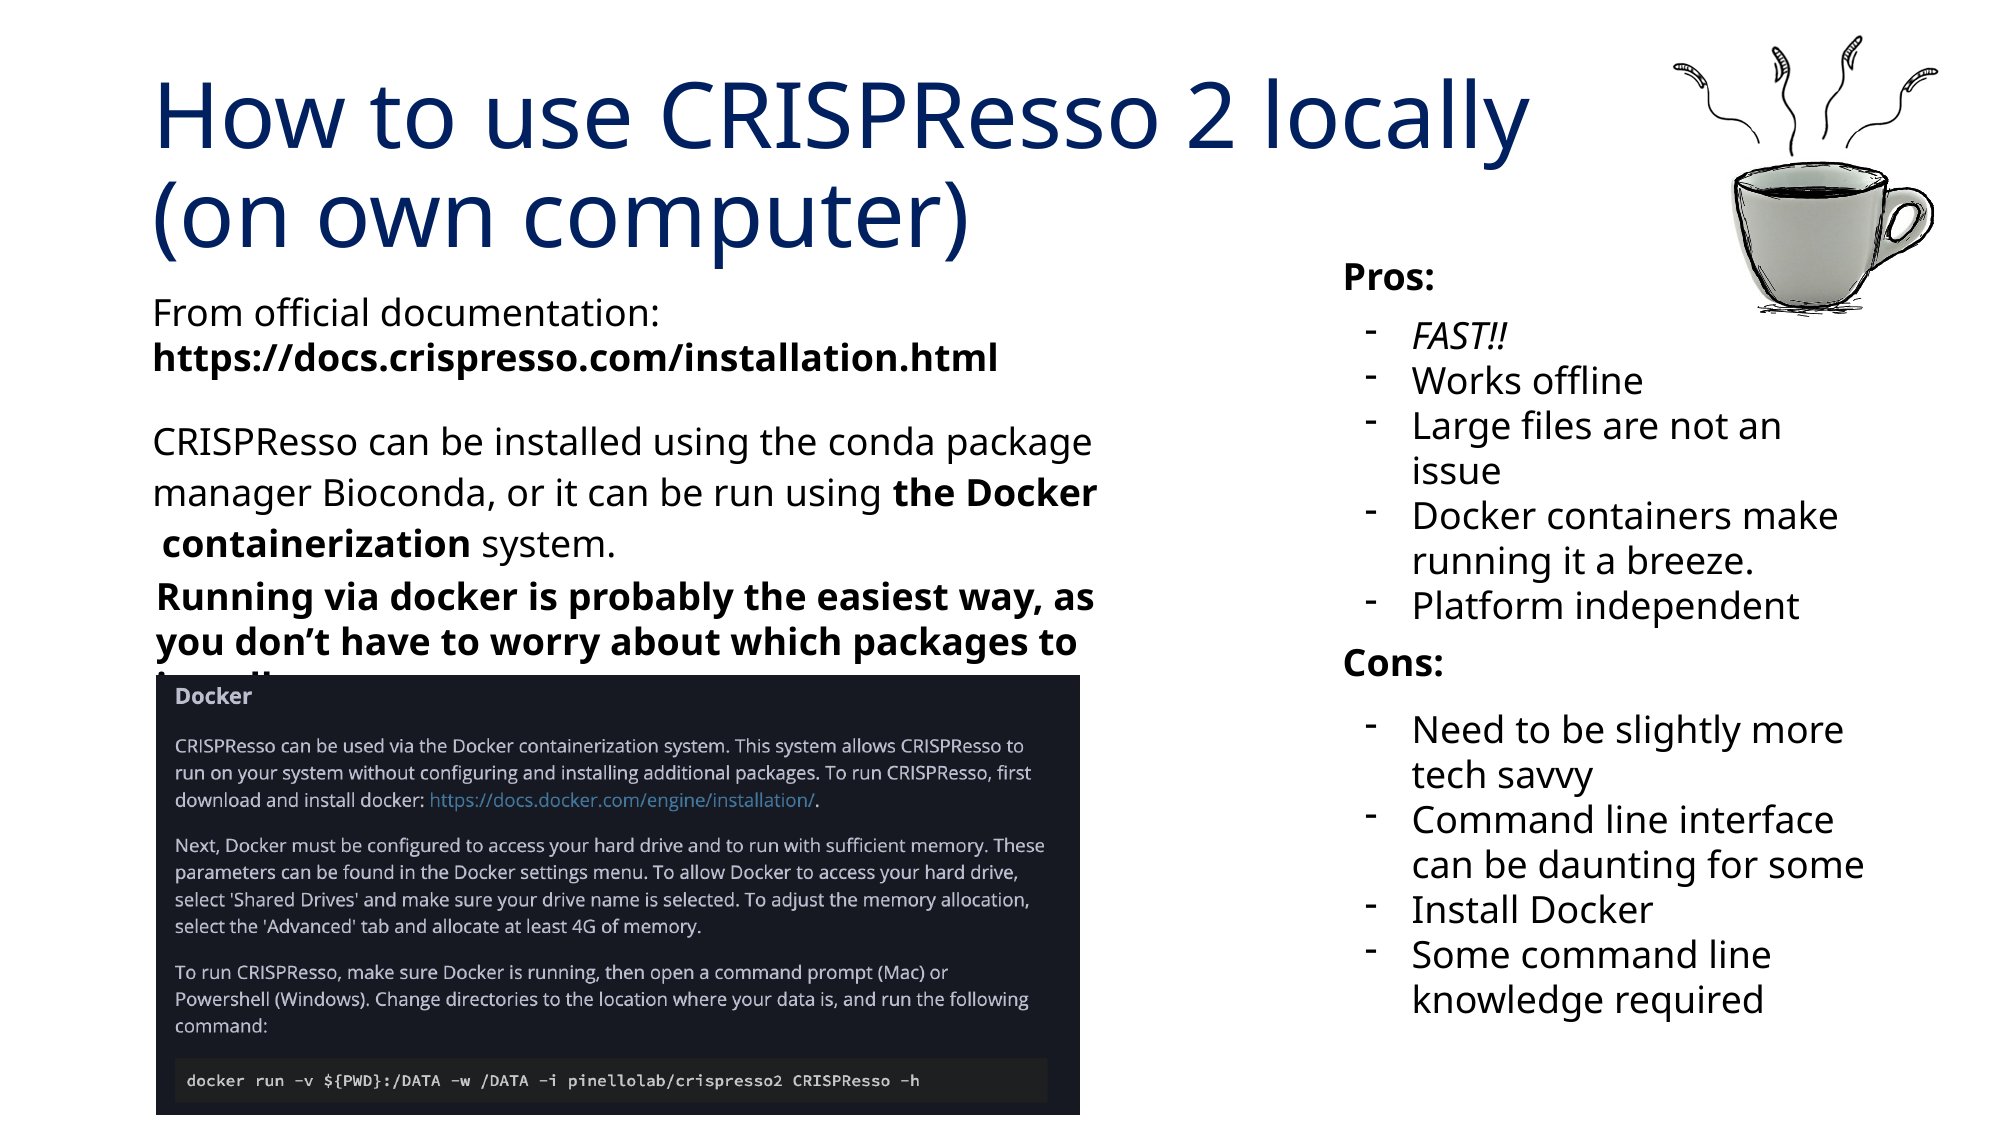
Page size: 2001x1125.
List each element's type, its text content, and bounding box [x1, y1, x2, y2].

title How to use CRISPResso 2 locally (on own computer) [137, 59, 1663, 278]
text_box Cons: [1327, 631, 1677, 692]
text_box Pros: [1327, 245, 1663, 306]
picture [156, 674, 1081, 1116]
text_box CRISPResso can be installed using the conda package manager Bioconda, or it can be run using the Docker containerization system. [137, 410, 1166, 573]
text_box FAST!! Works offline Large files are not an issue Docker containers make running it a breeze. Platform independent [1350, 304, 1891, 635]
text_box Running via docker is probably the easiest way, as you don’t have to worry about which packages to install [141, 565, 1170, 716]
text_box From official documentation: https://docs.crispresso.com/installation.html [137, 281, 1065, 387]
picture [1663, 9, 1970, 336]
text_box Need to be slightly more tech savvy Command line interface can be daunting for some Install Docker Some command line knowledge required [1350, 698, 1891, 1118]
